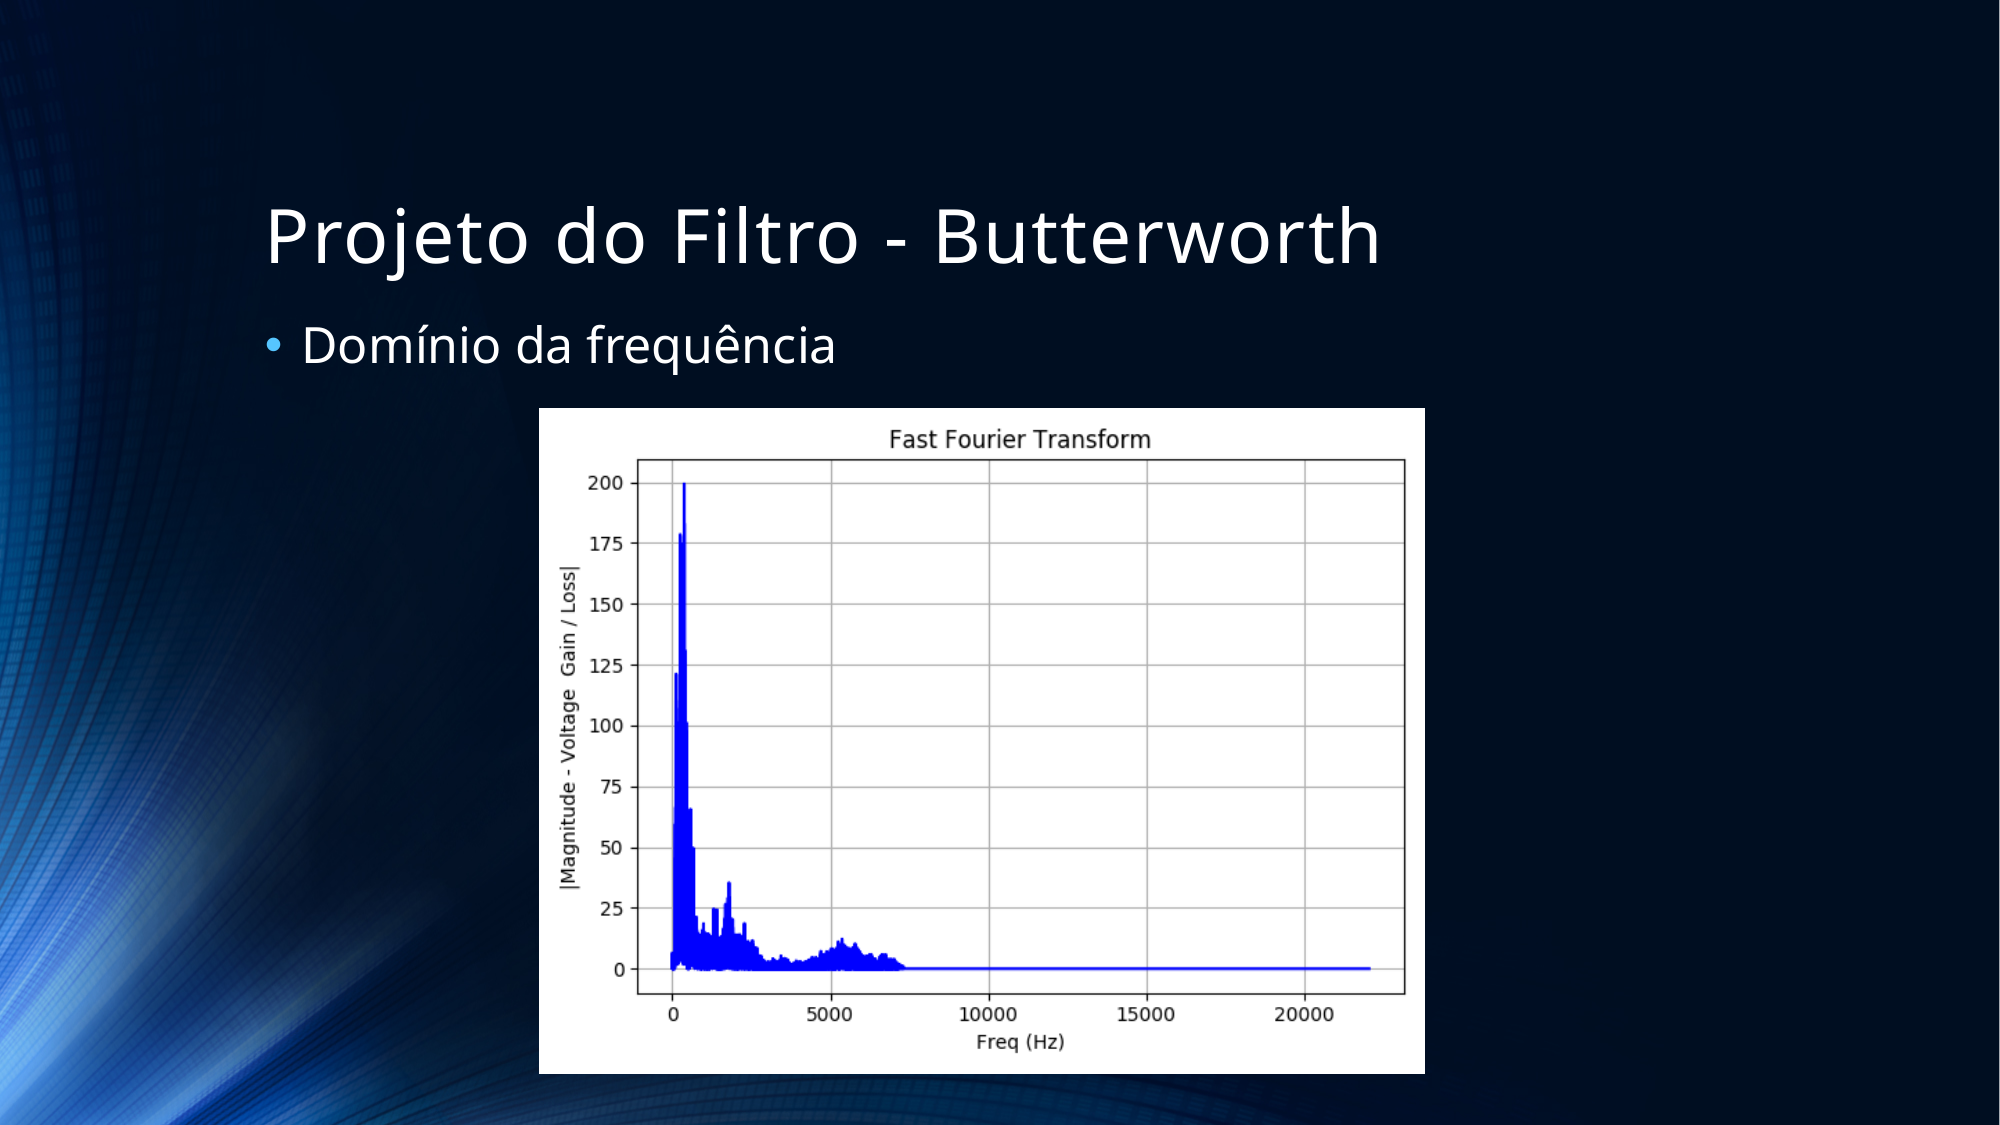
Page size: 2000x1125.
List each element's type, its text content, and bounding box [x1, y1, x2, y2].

picture [0, 0, 2000, 1125]
list Domínio da frequência [249, 312, 1749, 988]
title Projeto do Filtro - Butterworth [249, 62, 1750, 288]
